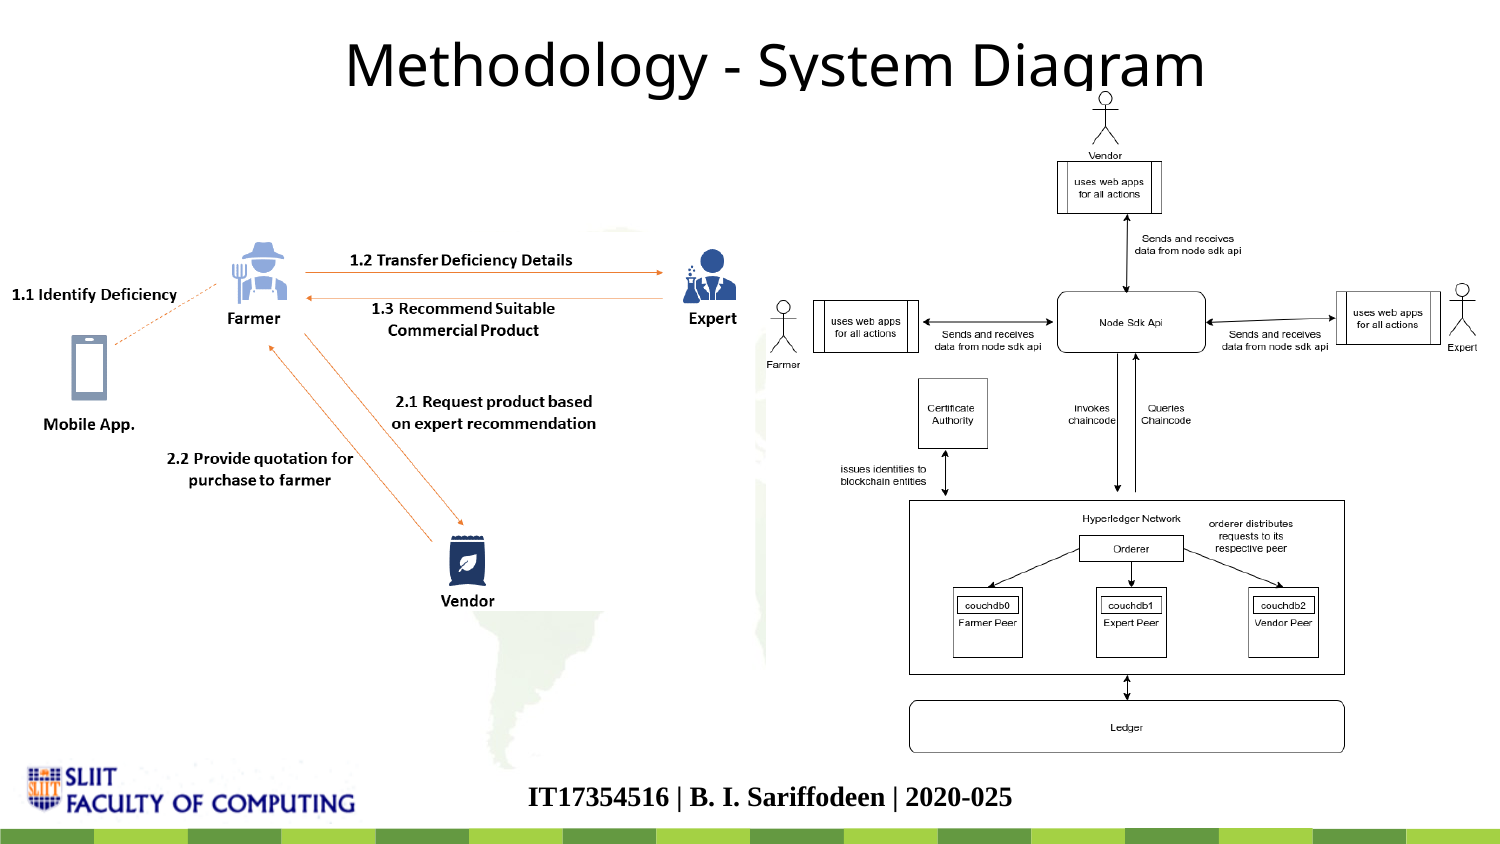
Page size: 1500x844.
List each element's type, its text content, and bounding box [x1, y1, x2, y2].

picture [0, 0, 1500, 828]
text_box Methodology - System Diagram [116, 20, 1435, 105]
text_box IT17354516 | B. I. Sariffodeen | 2020-025 [513, 771, 1039, 820]
